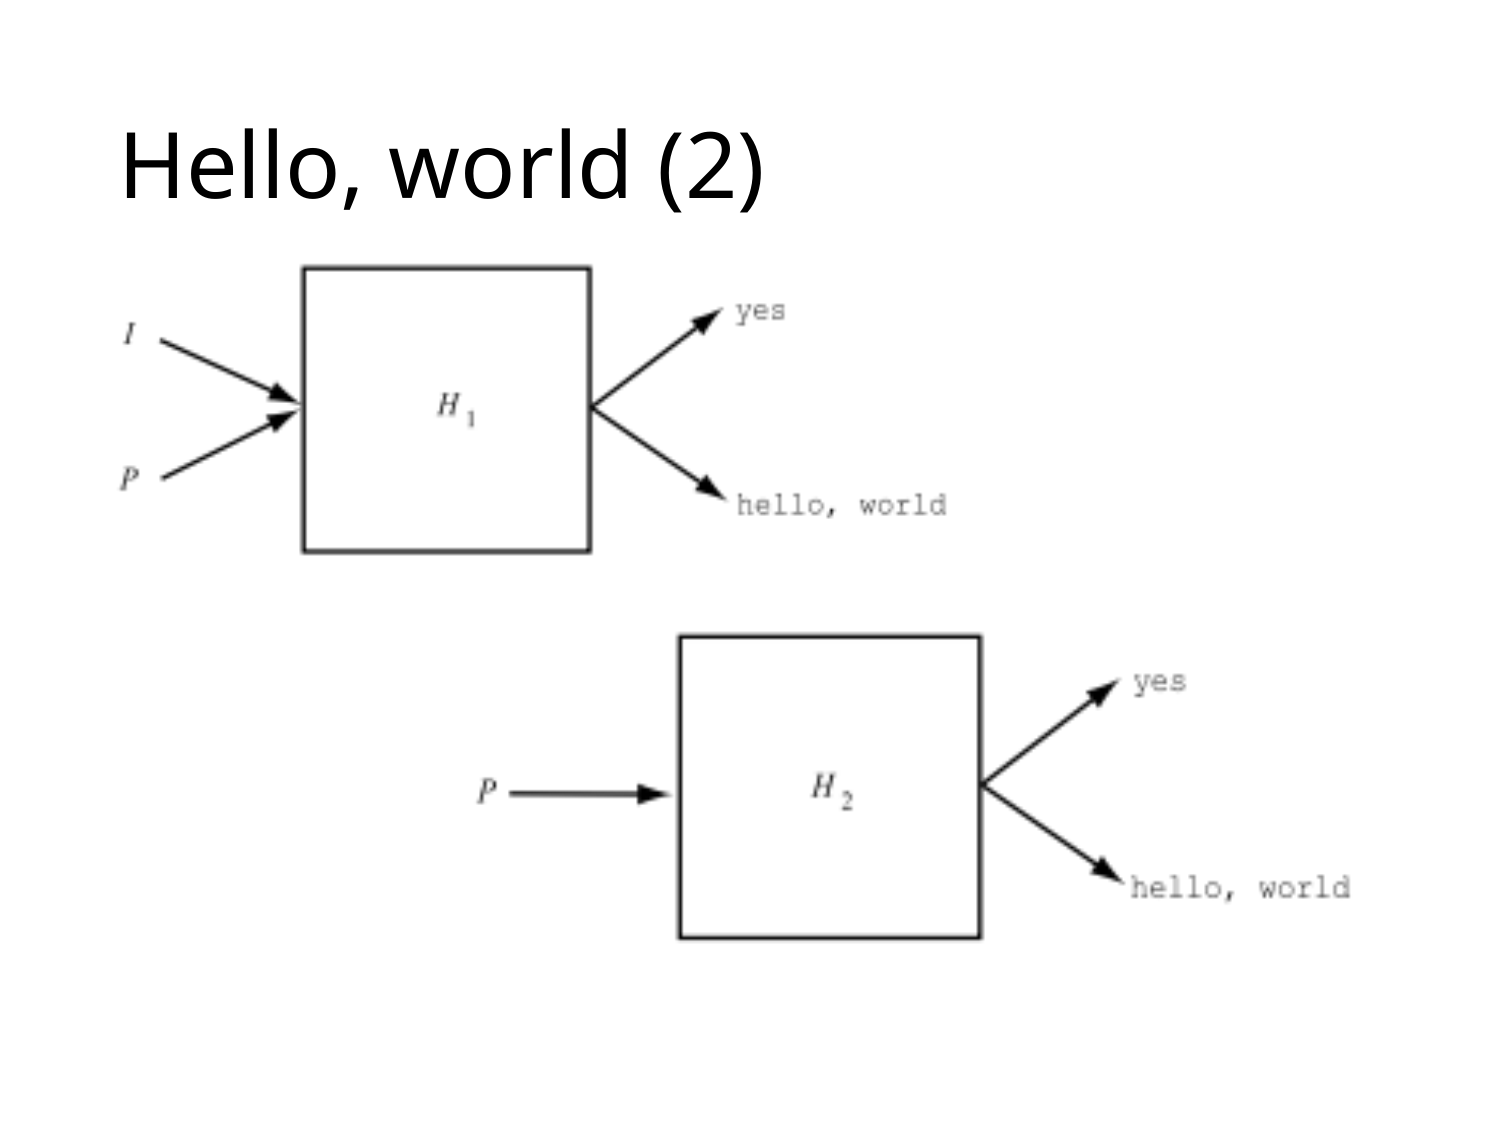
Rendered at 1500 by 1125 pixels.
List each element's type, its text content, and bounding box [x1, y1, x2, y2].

picture [97, 232, 959, 571]
title Hello, world (2) [103, 59, 1397, 278]
picture [462, 614, 1370, 964]
